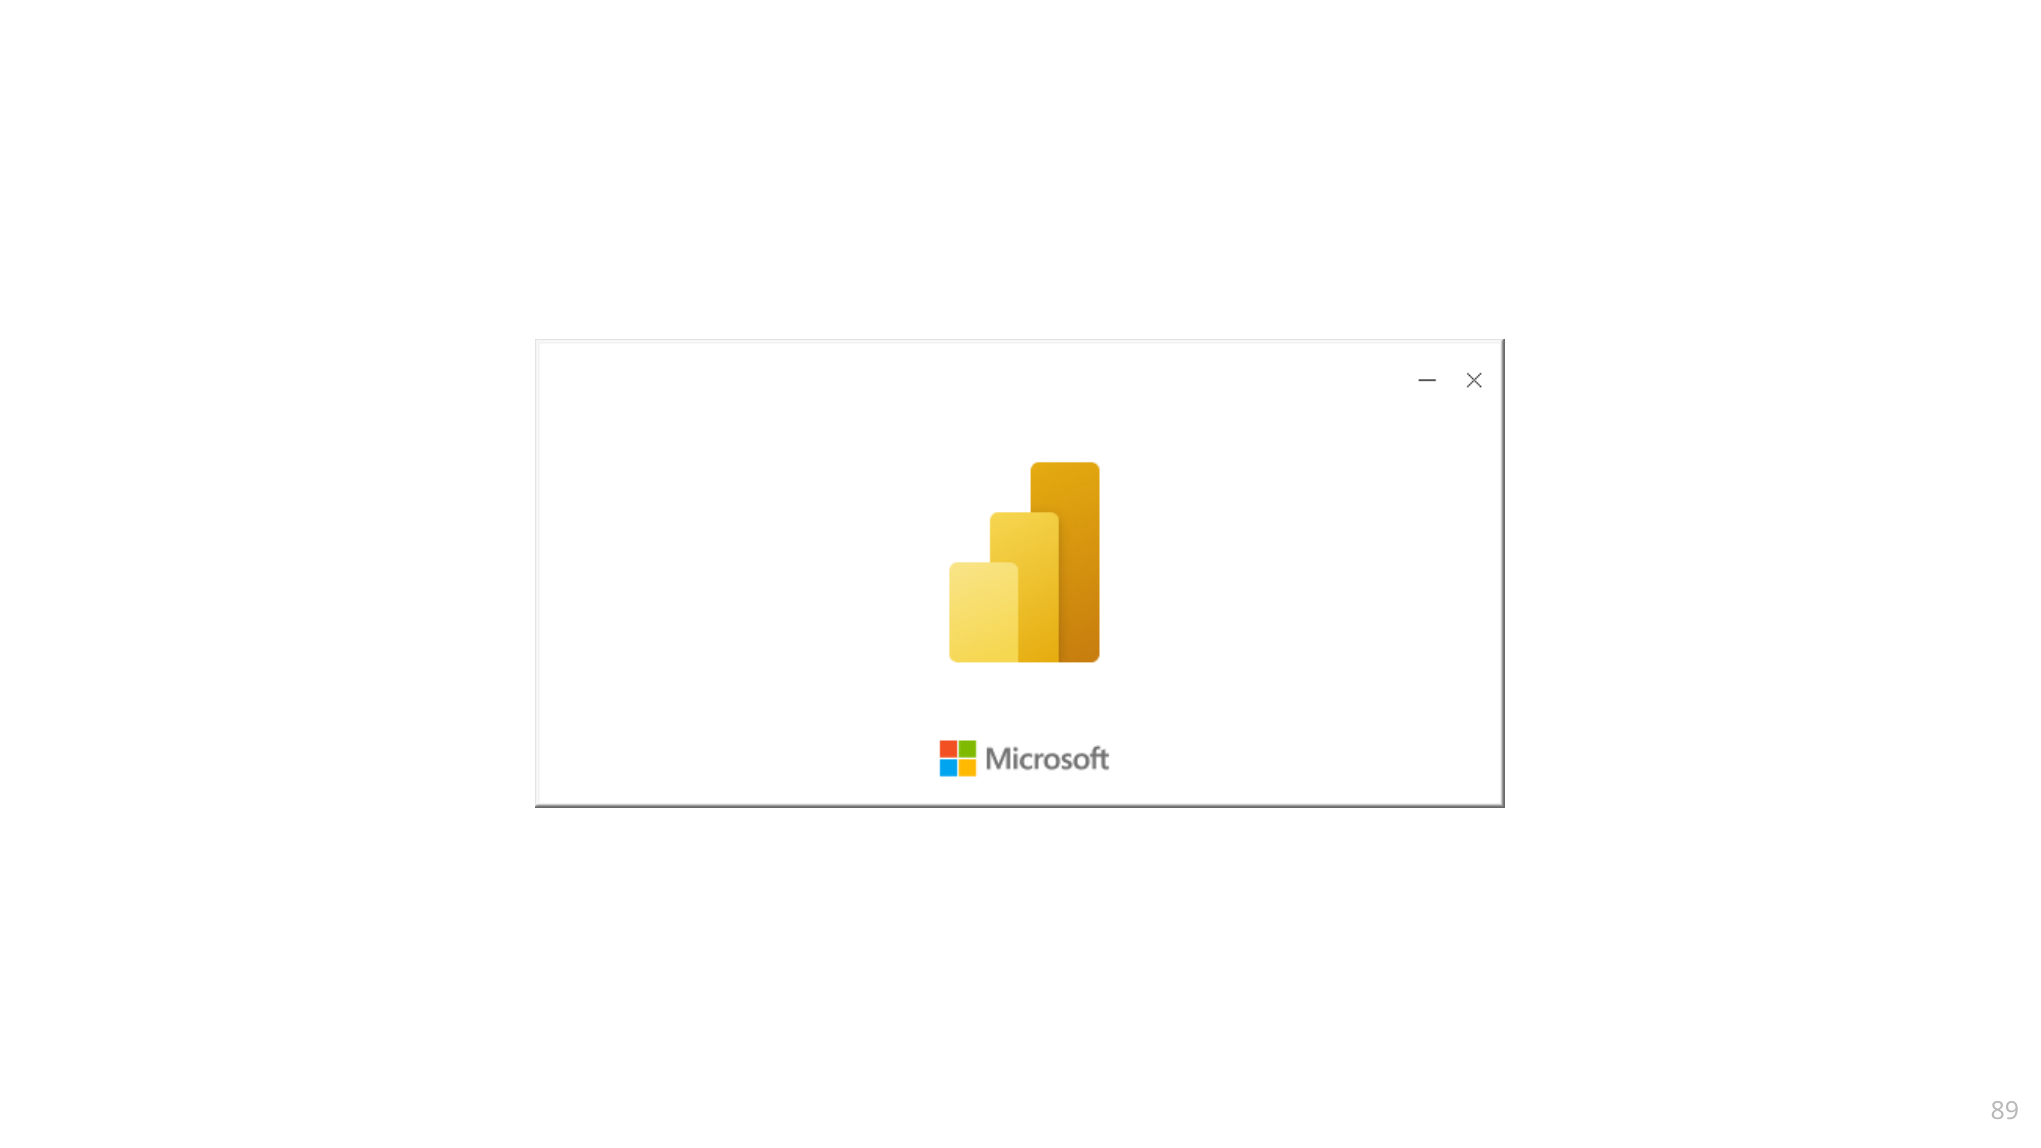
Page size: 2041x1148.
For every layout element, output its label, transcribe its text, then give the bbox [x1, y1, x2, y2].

picture [535, 339, 1505, 809]
slide_number 89 [1575, 1081, 2035, 1143]
